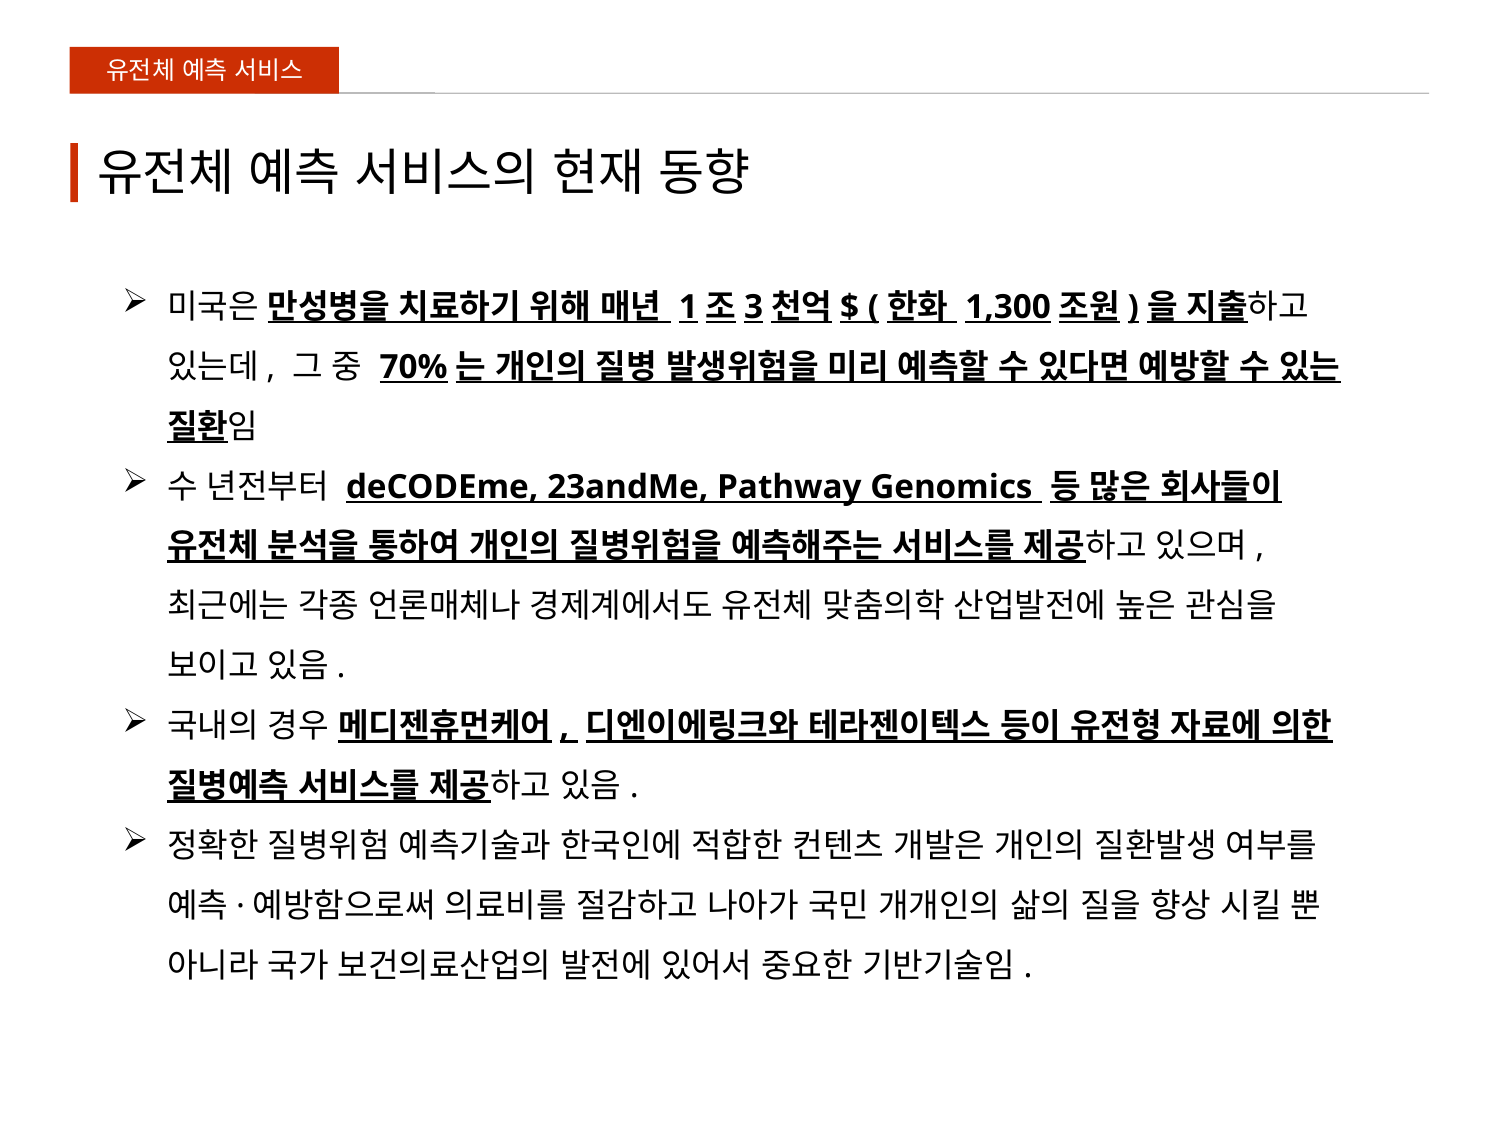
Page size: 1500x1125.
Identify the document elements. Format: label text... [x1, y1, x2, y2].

text_box 유전체 예측 서비스 [70, 46, 340, 92]
title 유전체 예측 서비스의 현재 동향 [82, 122, 1433, 219]
text_box 미국은 만성병을 치료하기 위해 매년 1조3천억$ (한화 1,300조원)을 지출하고 있는데, 그 중 70%는 개인의 질병 발생위험을 미리 예측할 수 있다면 예방할 수 있는 질환임 수 년전부터 deCODEme, 23andMe, Pathway Genomics 등 많은 회사들이 유전체 분석을 통하여 개인의 질병위험을 예측해주는 서비스를 제공하고 있으며, 최근에는 각종 언론매체나 경제계에서도 유전체 맞춤의학 산업발전에 높은 관심을 보이고 있음. 국내의 경우 메디젠휴먼케어, 디엔이에링크와 테라젠이텍스 등이 유전형 자료에 의한 질병예측 서비스를 제공하고 있음. 정확한 질병위험 예측기술과 한국인에 적합한 컨텐츠 개발은 개인의 질환발생 여부를 예측·예방함으로써 의료비를 절감하고 나아가 국민 개개인의 삶의 질을 향상 시킬 뿐 아니라 국가 보건의료산업의 발전에 있어서 중요한 기반기술임. [93, 257, 1371, 992]
